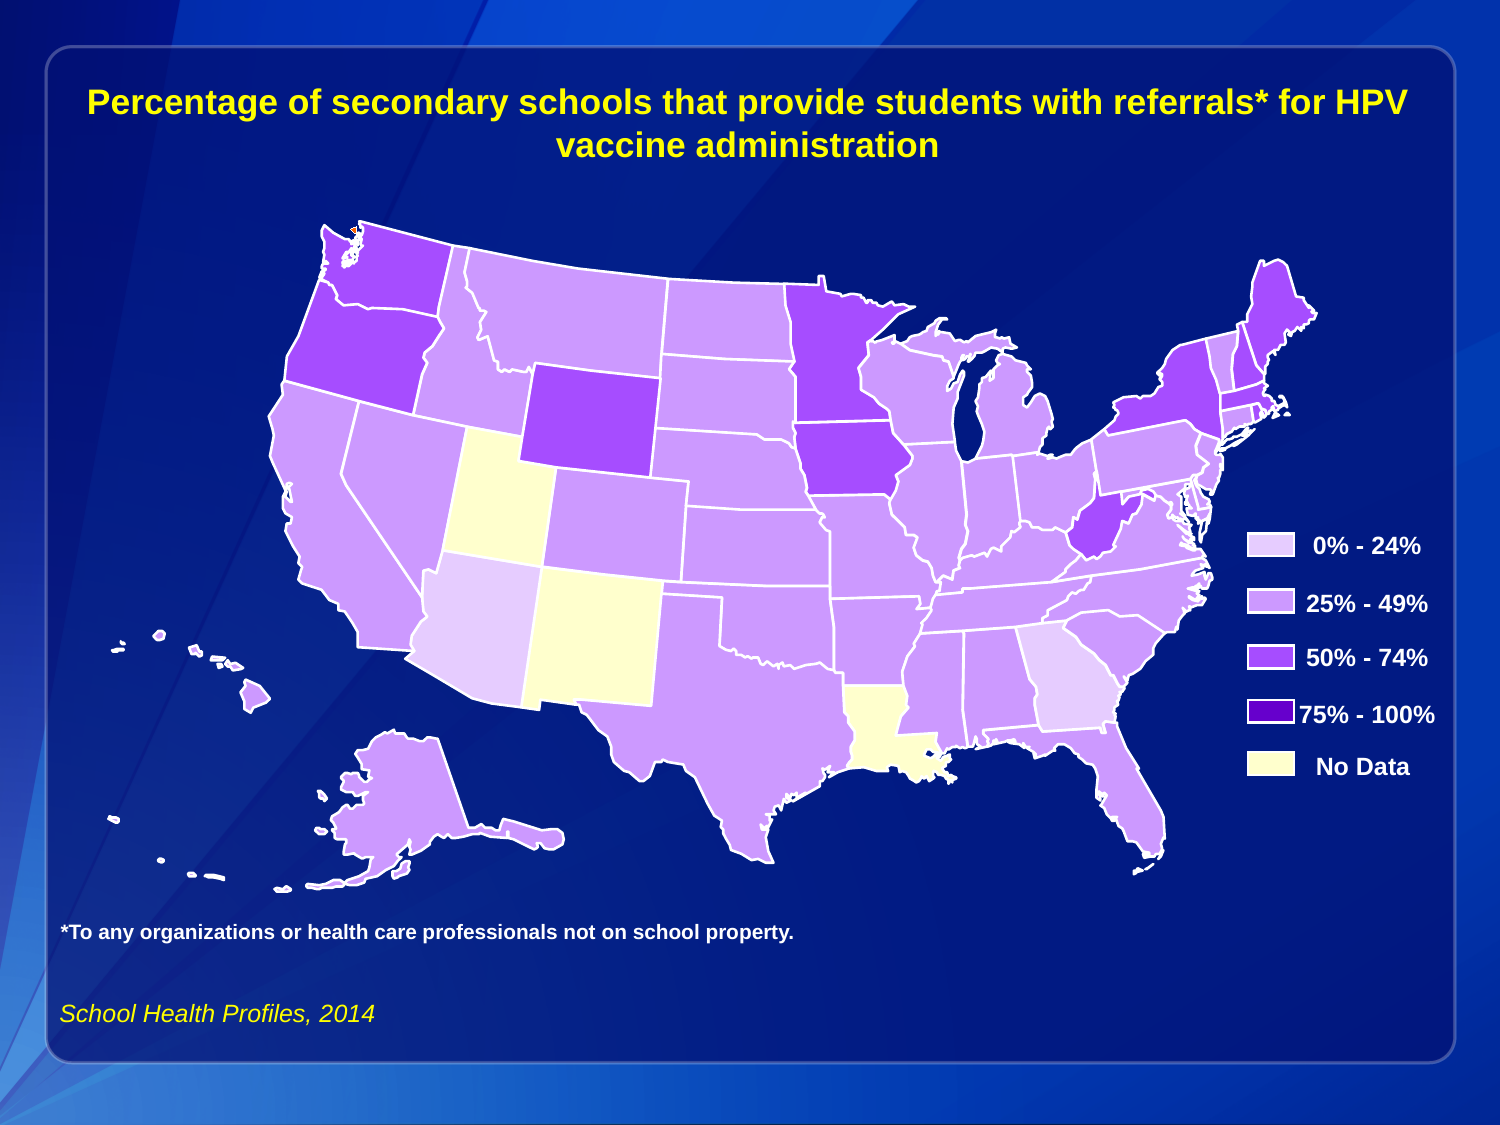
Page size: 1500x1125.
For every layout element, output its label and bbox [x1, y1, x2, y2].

text_box [1133, 868, 1143, 875]
title [41, 6, 1455, 238]
text_box [1248, 634, 1444, 680]
text_box [1248, 752, 1294, 775]
text_box [108, 729, 565, 892]
text_box [1248, 690, 1451, 736]
text_box [1297, 522, 1437, 567]
text_box [1145, 863, 1154, 870]
text_box [1248, 580, 1444, 626]
text_box [1248, 533, 1294, 557]
picture [0, 0, 1500, 1125]
text_box [45, 911, 1367, 951]
text_box [1300, 742, 1426, 788]
text_box [44, 990, 537, 1036]
text_box [111, 630, 271, 714]
text_box [268, 238, 1317, 863]
